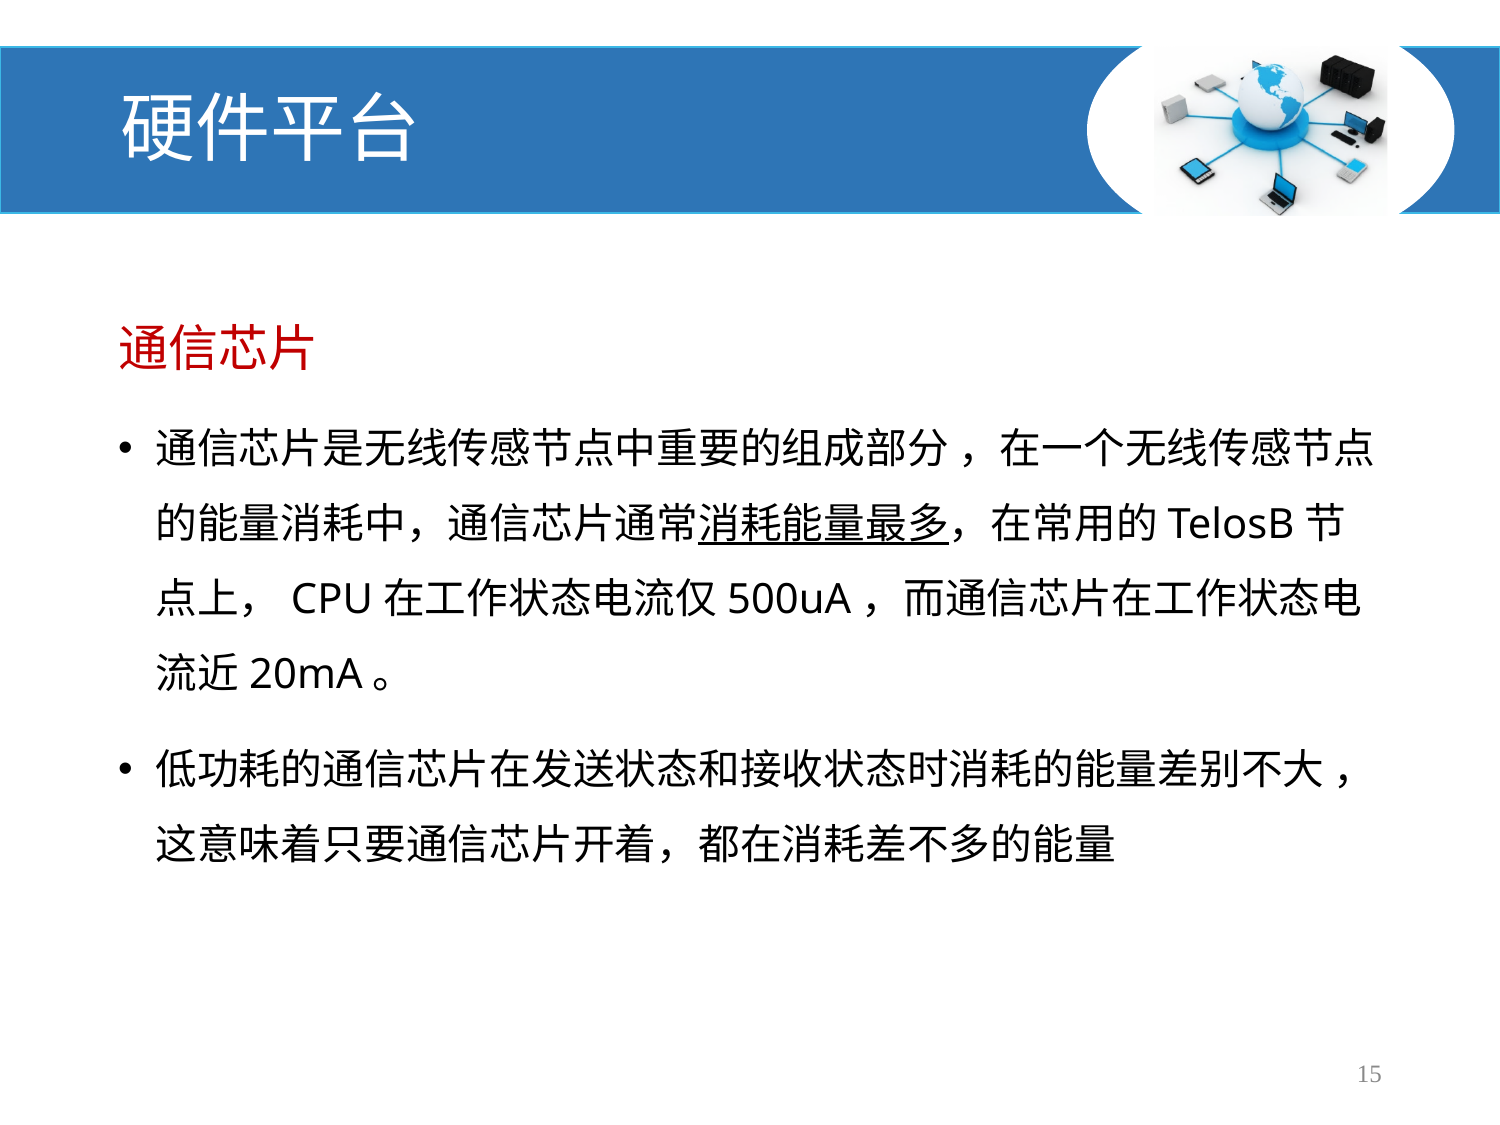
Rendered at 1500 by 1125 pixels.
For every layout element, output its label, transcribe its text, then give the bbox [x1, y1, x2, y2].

picture [1154, 46, 1388, 216]
list 通信芯片 通信芯片是无线传感节点中重要的组成部分 ，在一个无线传感节点的能量消耗中，通信芯片通常消耗能量最多，在常用的TelosB节点上，CPU在工作状态电流仅500uA，而通信芯片在工作状态电流近20mA。 低功耗的通信芯片在发送状态和接收状态时消耗的能量差别不大 ，这意味着只要通信芯片开着，都在消耗差不多的能量 [103, 278, 1397, 993]
title 硬件平台 [105, 50, 1060, 214]
slide_number 15 [1059, 1042, 1397, 1103]
